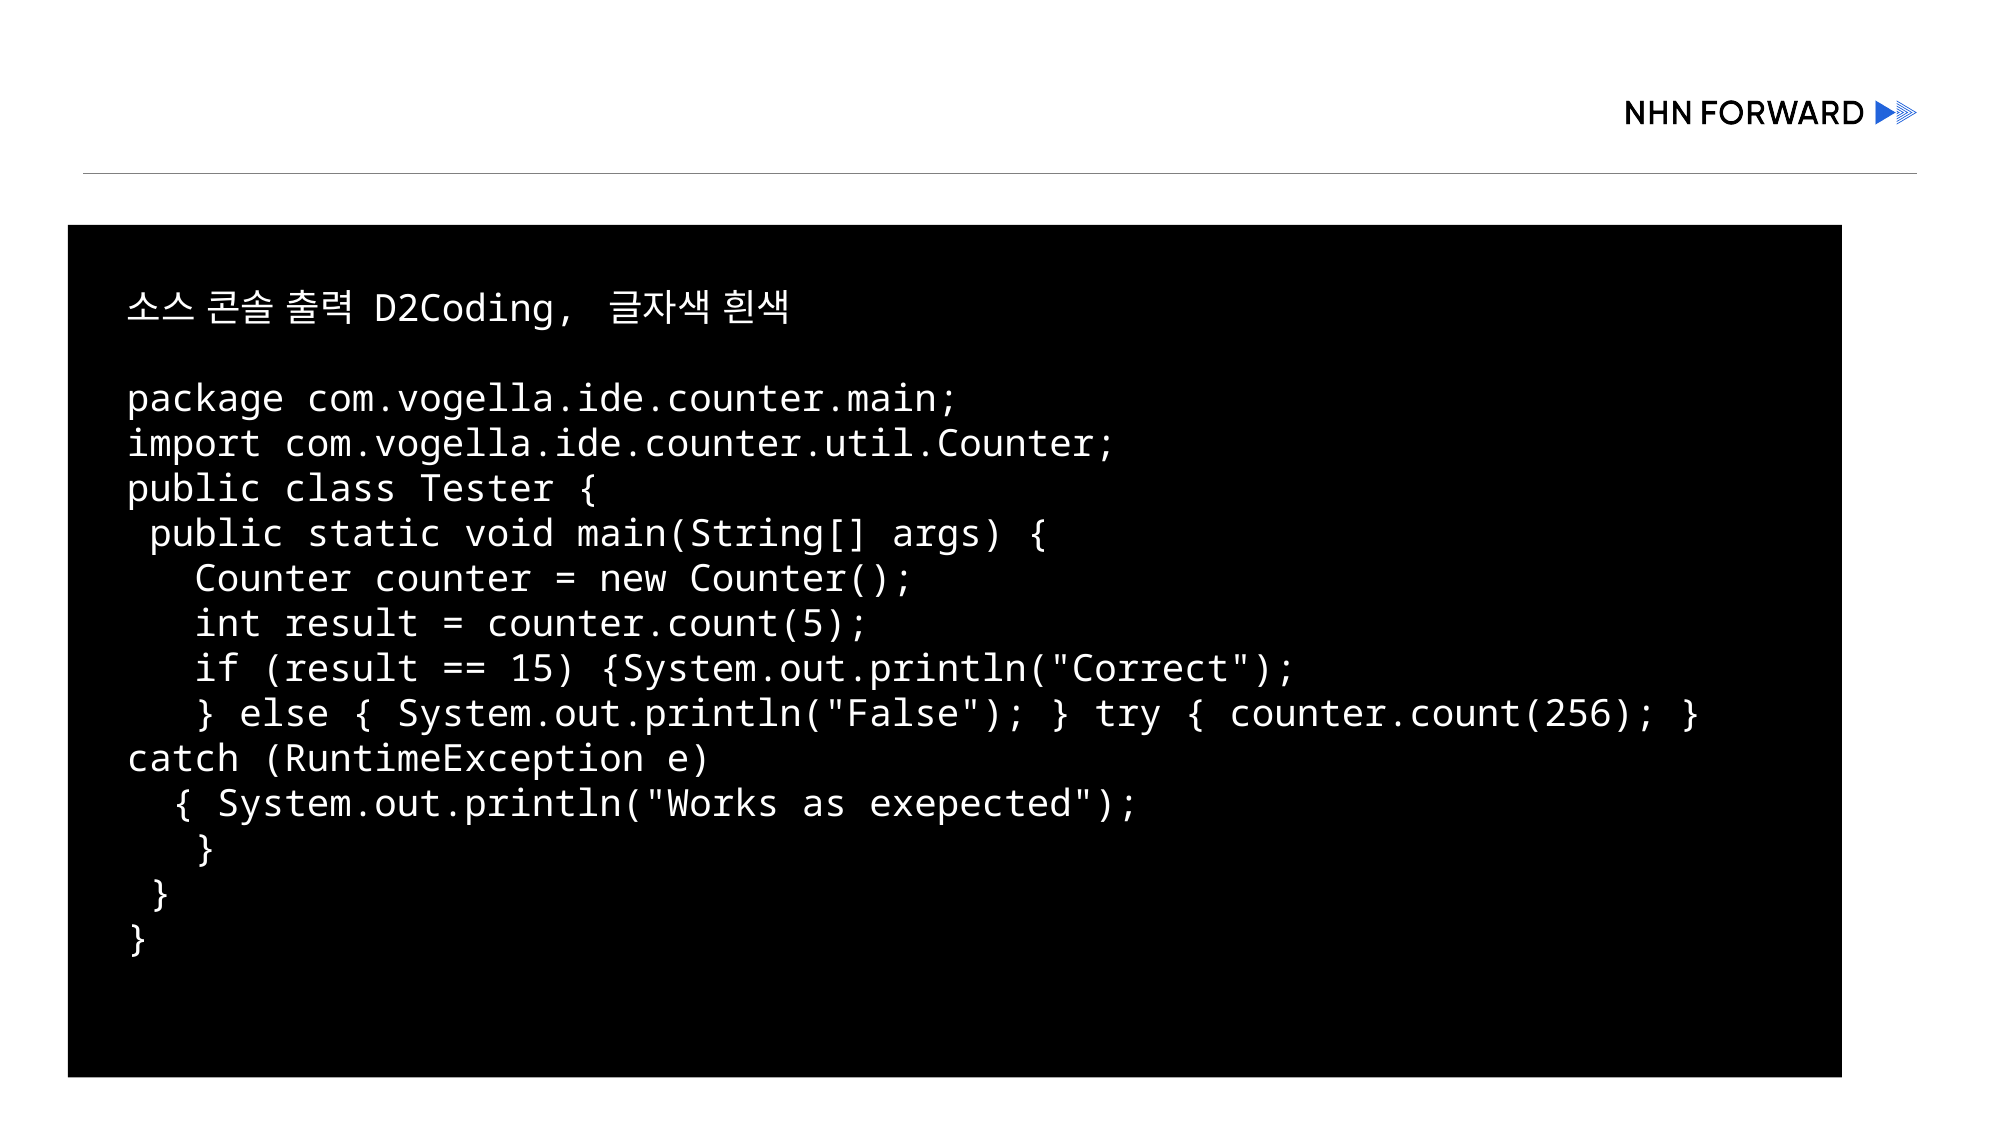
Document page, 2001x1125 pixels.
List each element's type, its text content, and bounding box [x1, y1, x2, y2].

text_box 소스 콘솔 출력 D2Coding, 글자색 흰색 package com.vogella.ide.counter.main; import com.vogella.ide.counter.util.Counter; public class Tester { public static void main(String[] args) { Counter counter = new Counter(); int result = counter.count(5); if (result == 15) {System.out.println("Correct"); } else { System.out.println("False"); } try { counter.count(256); } catch (RuntimeException e) { System.out.println("Works as exepected"); } } } [67, 224, 1843, 1078]
picture [1626, 100, 1917, 125]
